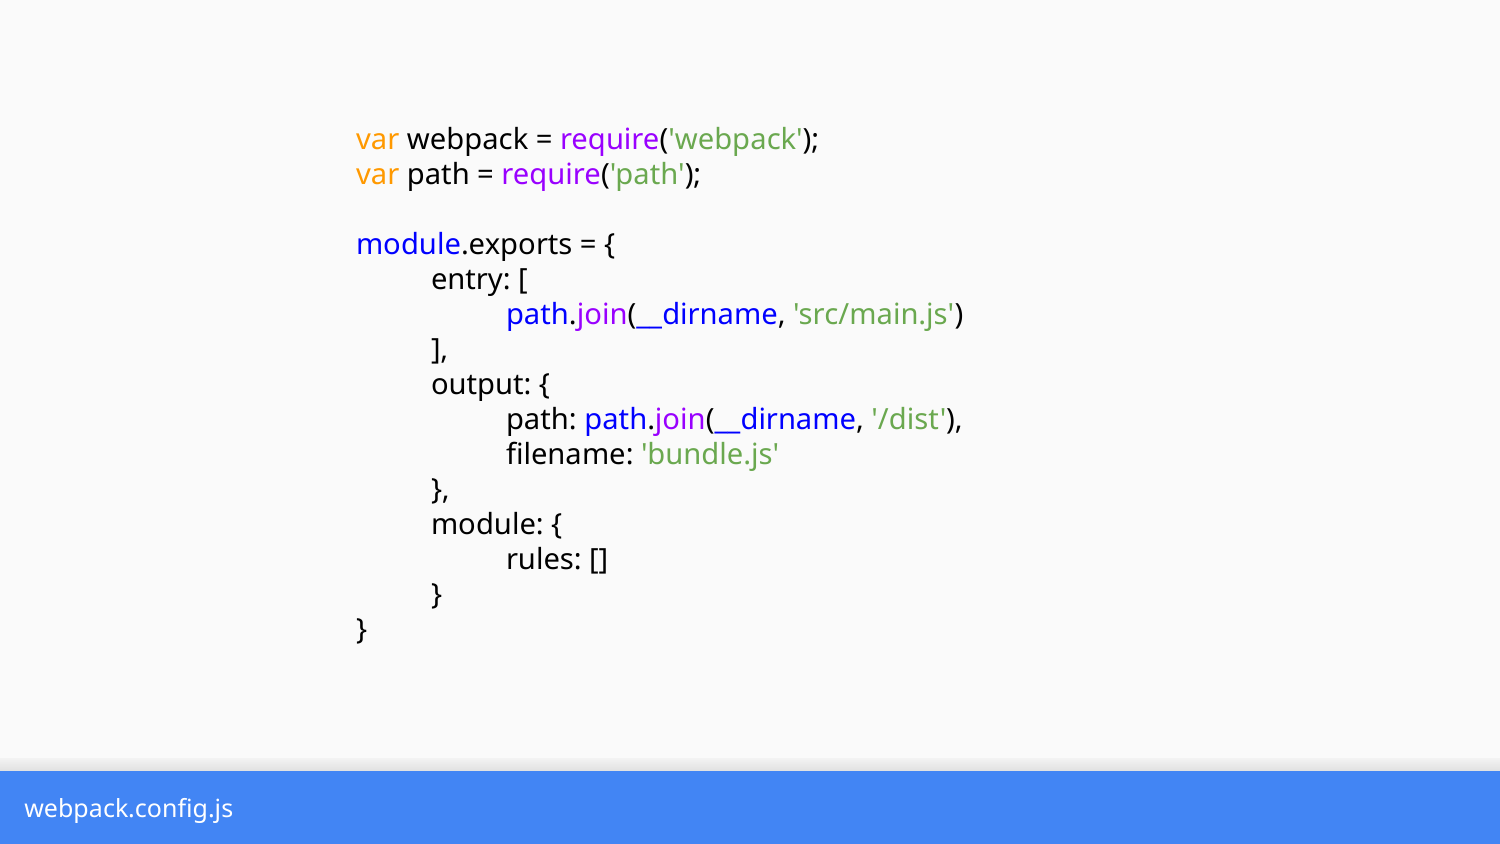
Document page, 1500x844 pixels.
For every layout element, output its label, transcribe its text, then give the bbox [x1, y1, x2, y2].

list webpack.config.js [9, 770, 1385, 844]
text_box var webpack = require('webpack'); var path = require('path'); module.exports = { entry: [ path.join(__dirname, 'src/main.js') ], output: { path: path.join(__dirname, '/dist'), filename: 'bundle.js' }, module: { rules: [] } } [341, 105, 1159, 656]
